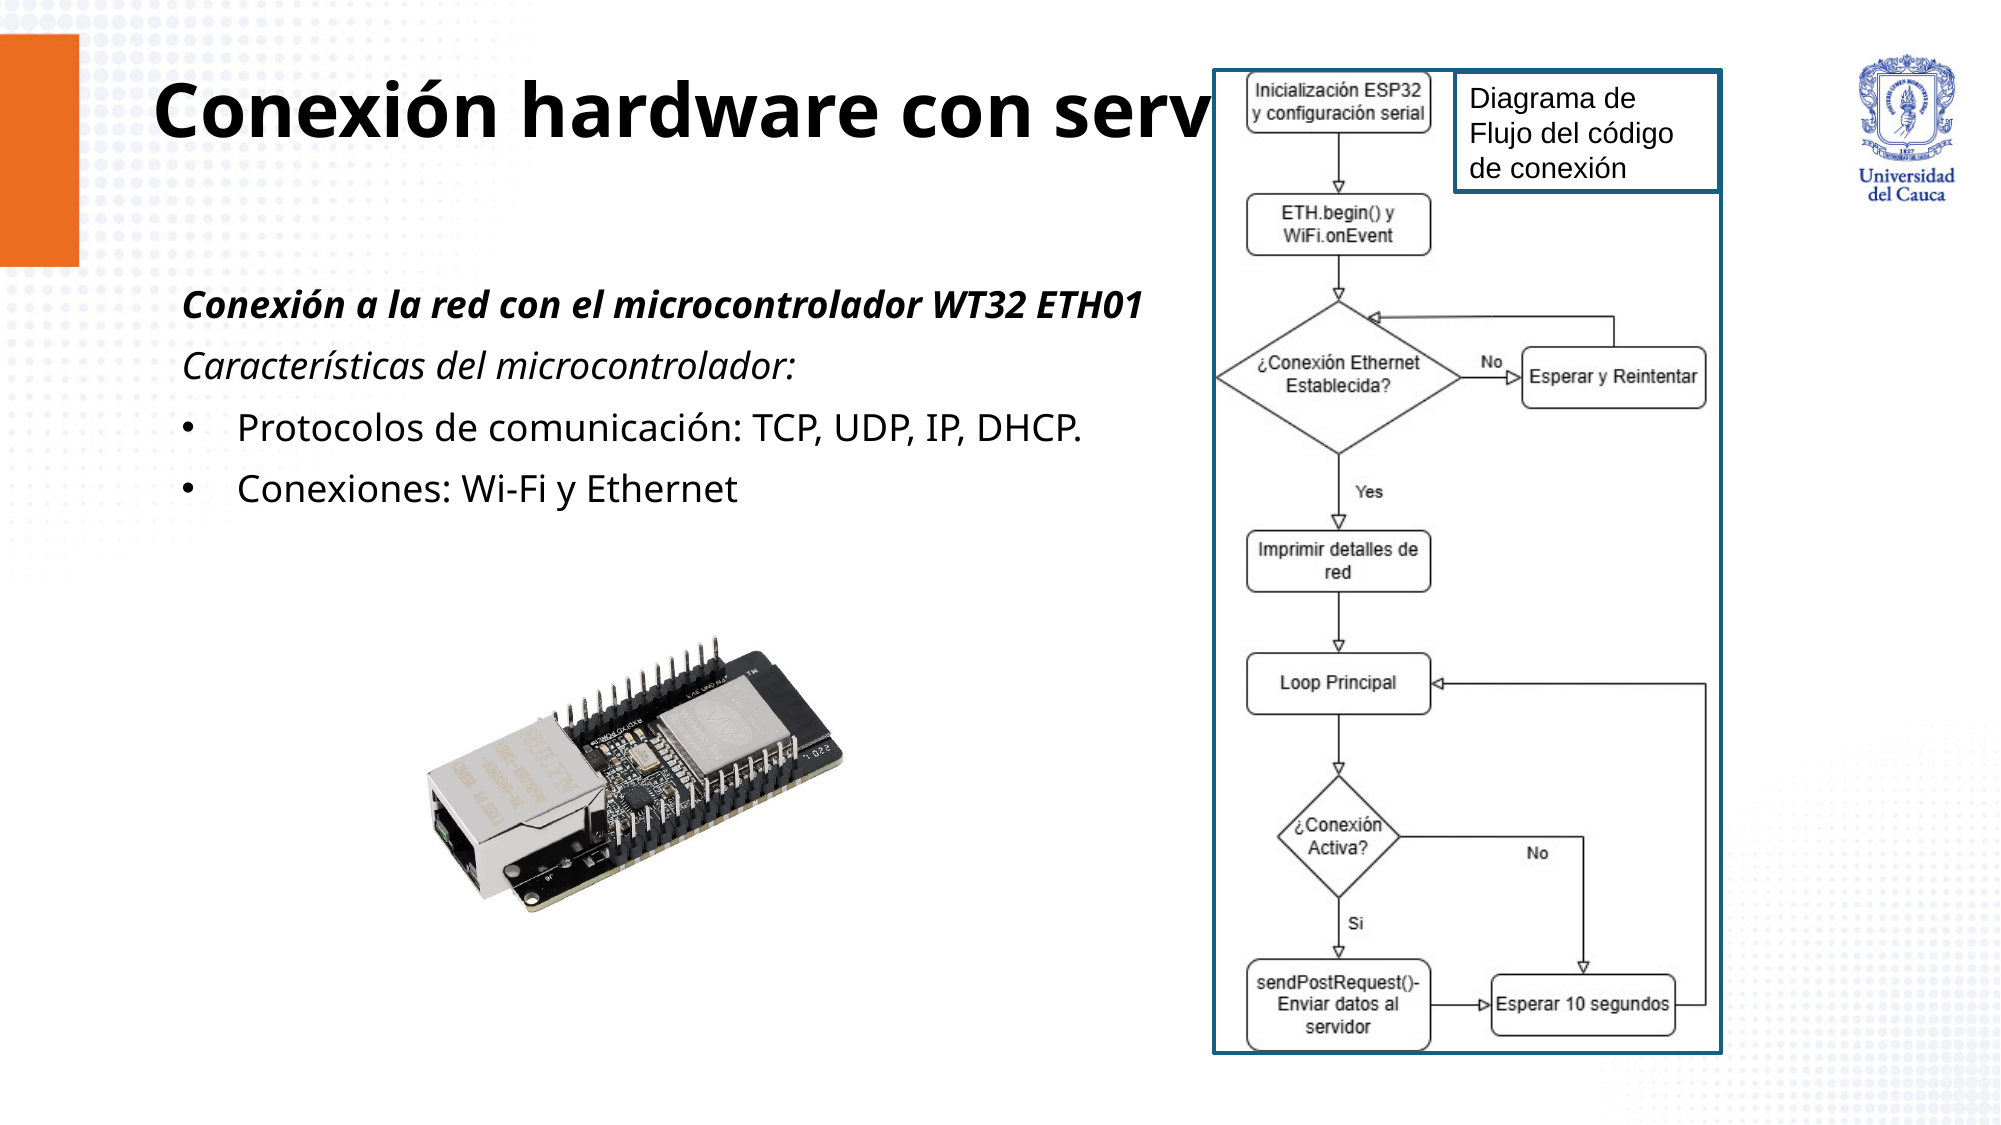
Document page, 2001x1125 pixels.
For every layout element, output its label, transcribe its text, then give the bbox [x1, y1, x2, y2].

picture [0, 0, 2001, 1125]
title Conexión hardware con servidor [137, 49, 1796, 268]
list Conexión a la red con el microcontrolador WT32 ETH01 Características del microcontrolador: Protocolos de comunicación: TCP, UDP, IP, DHCP. Conexiones: Wi-Fi y Ethernet [137, 278, 1827, 1074]
